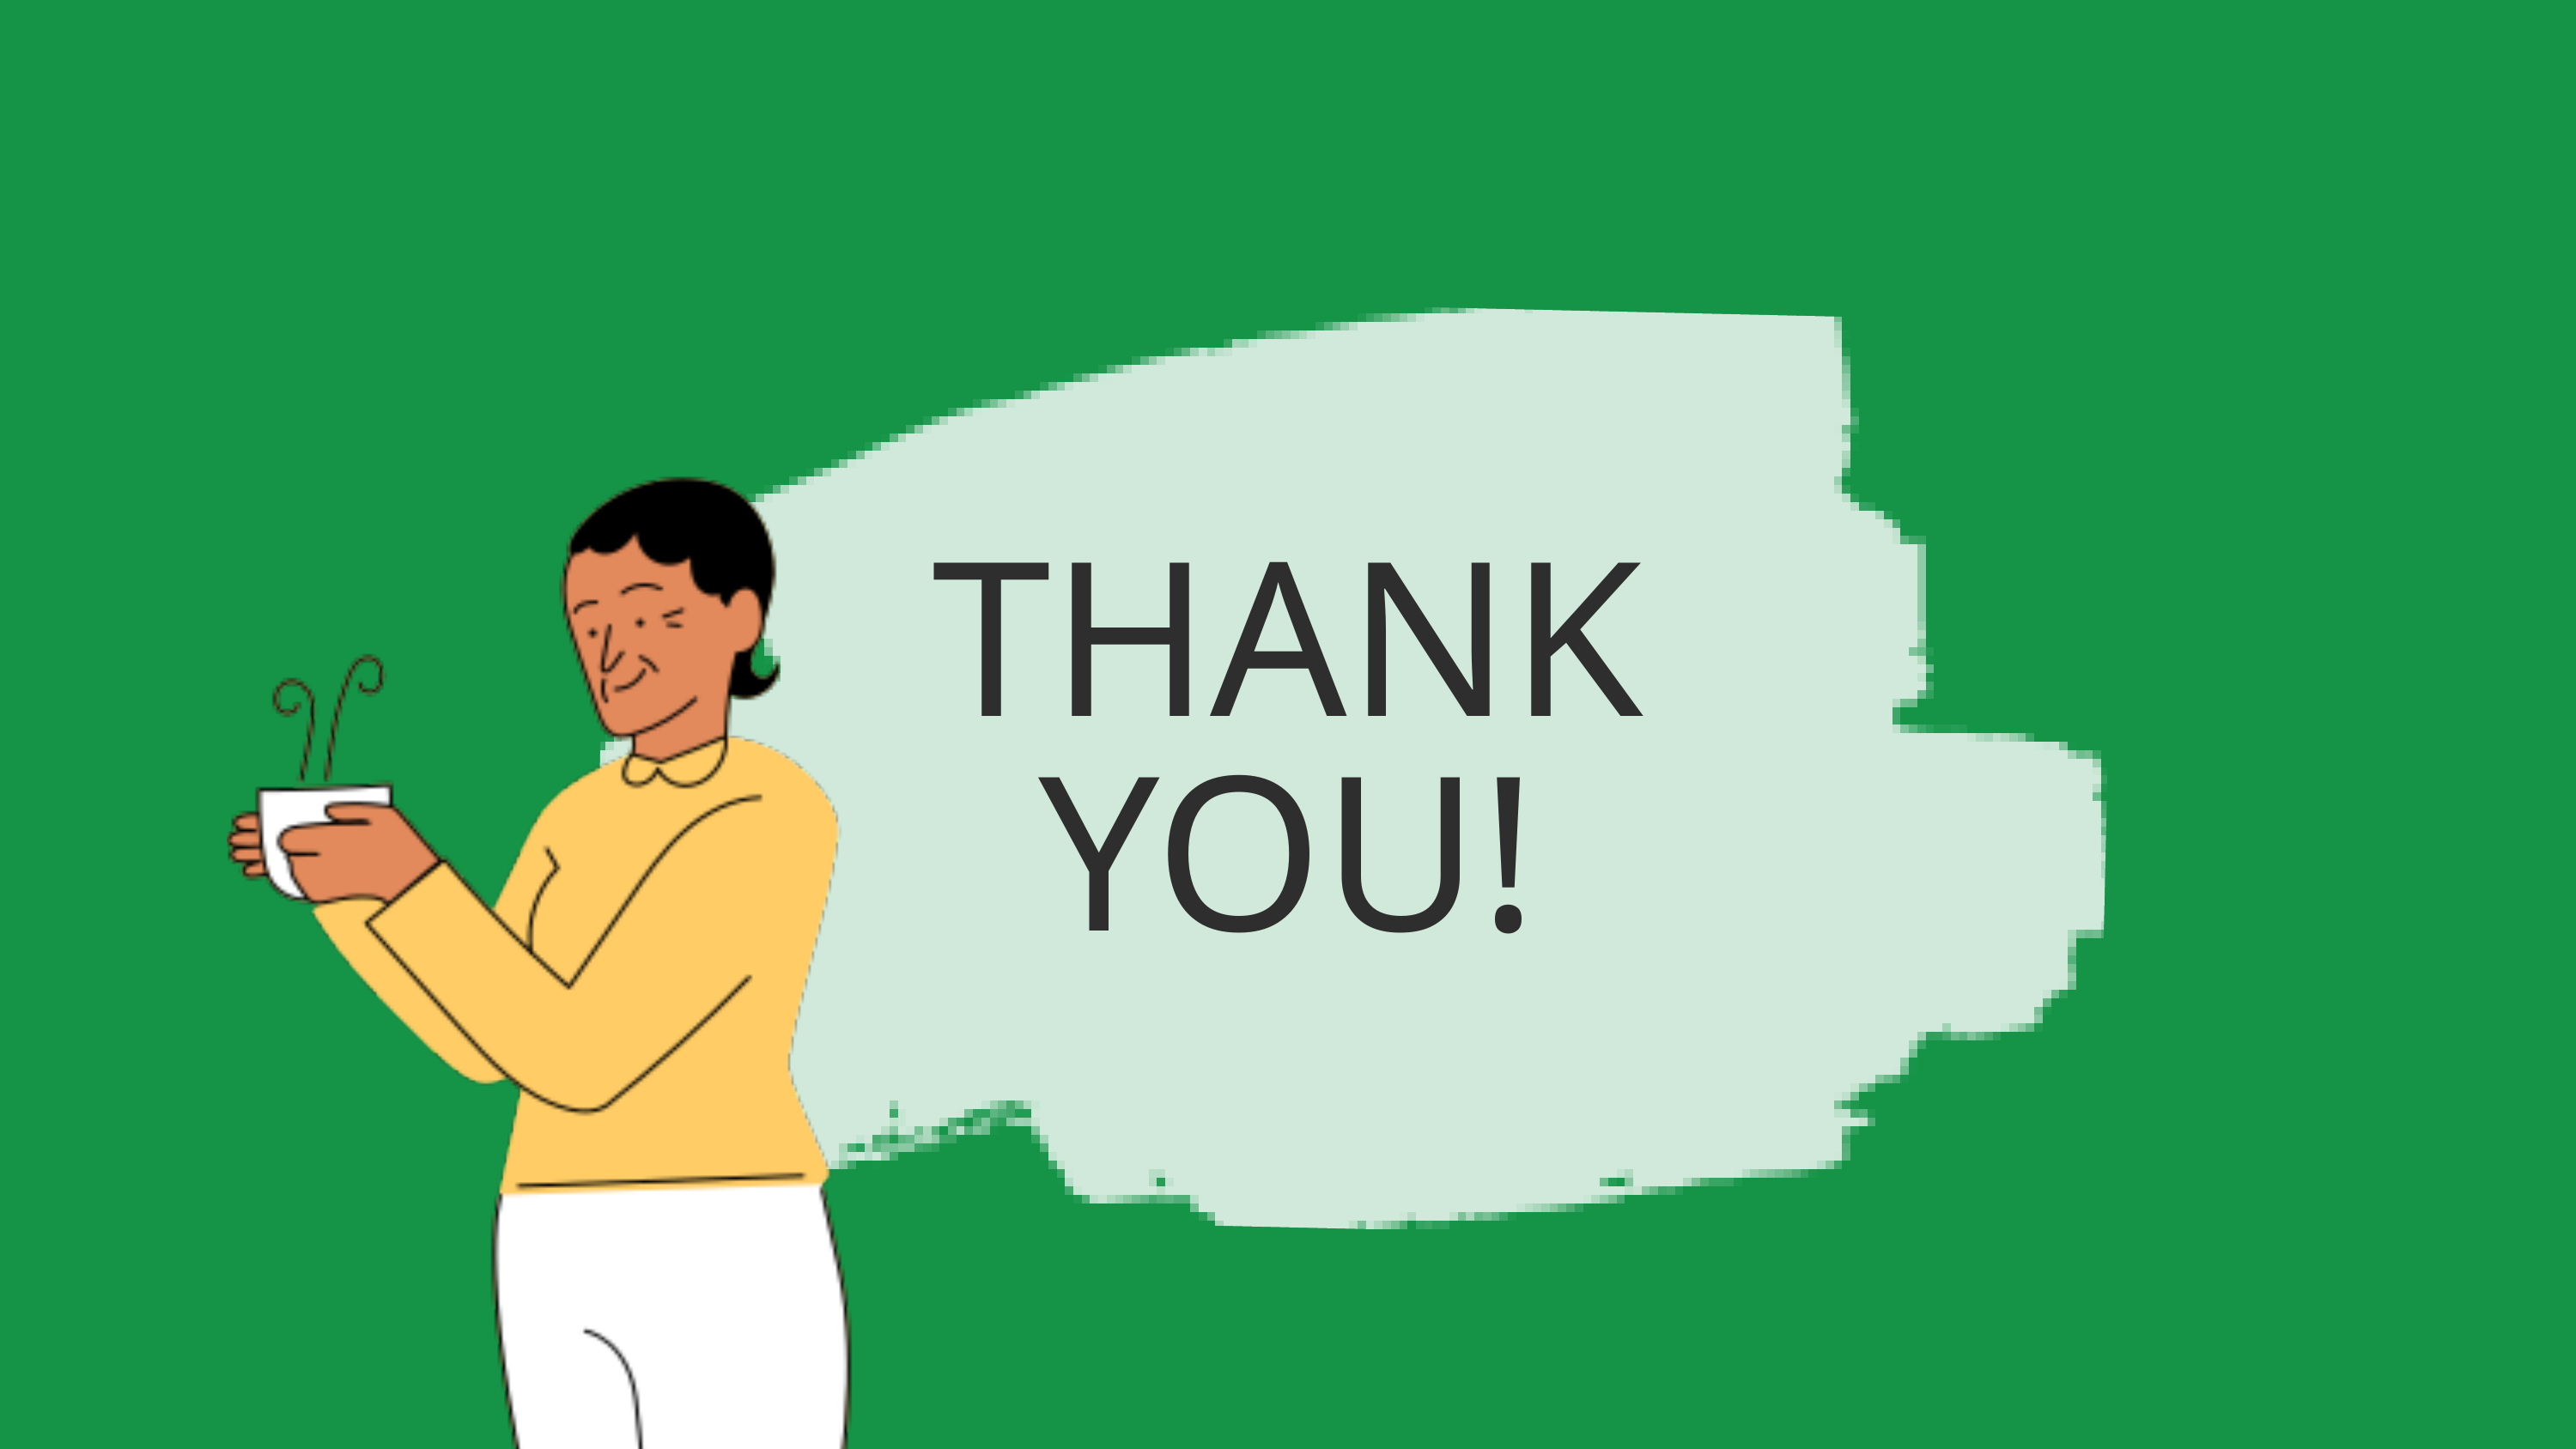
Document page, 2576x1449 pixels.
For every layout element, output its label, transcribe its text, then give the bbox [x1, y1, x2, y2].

text_box THANK YOU! [883, 544, 1783, 974]
text_box [227, 472, 883, 1449]
text_box [606, 288, 2118, 1246]
